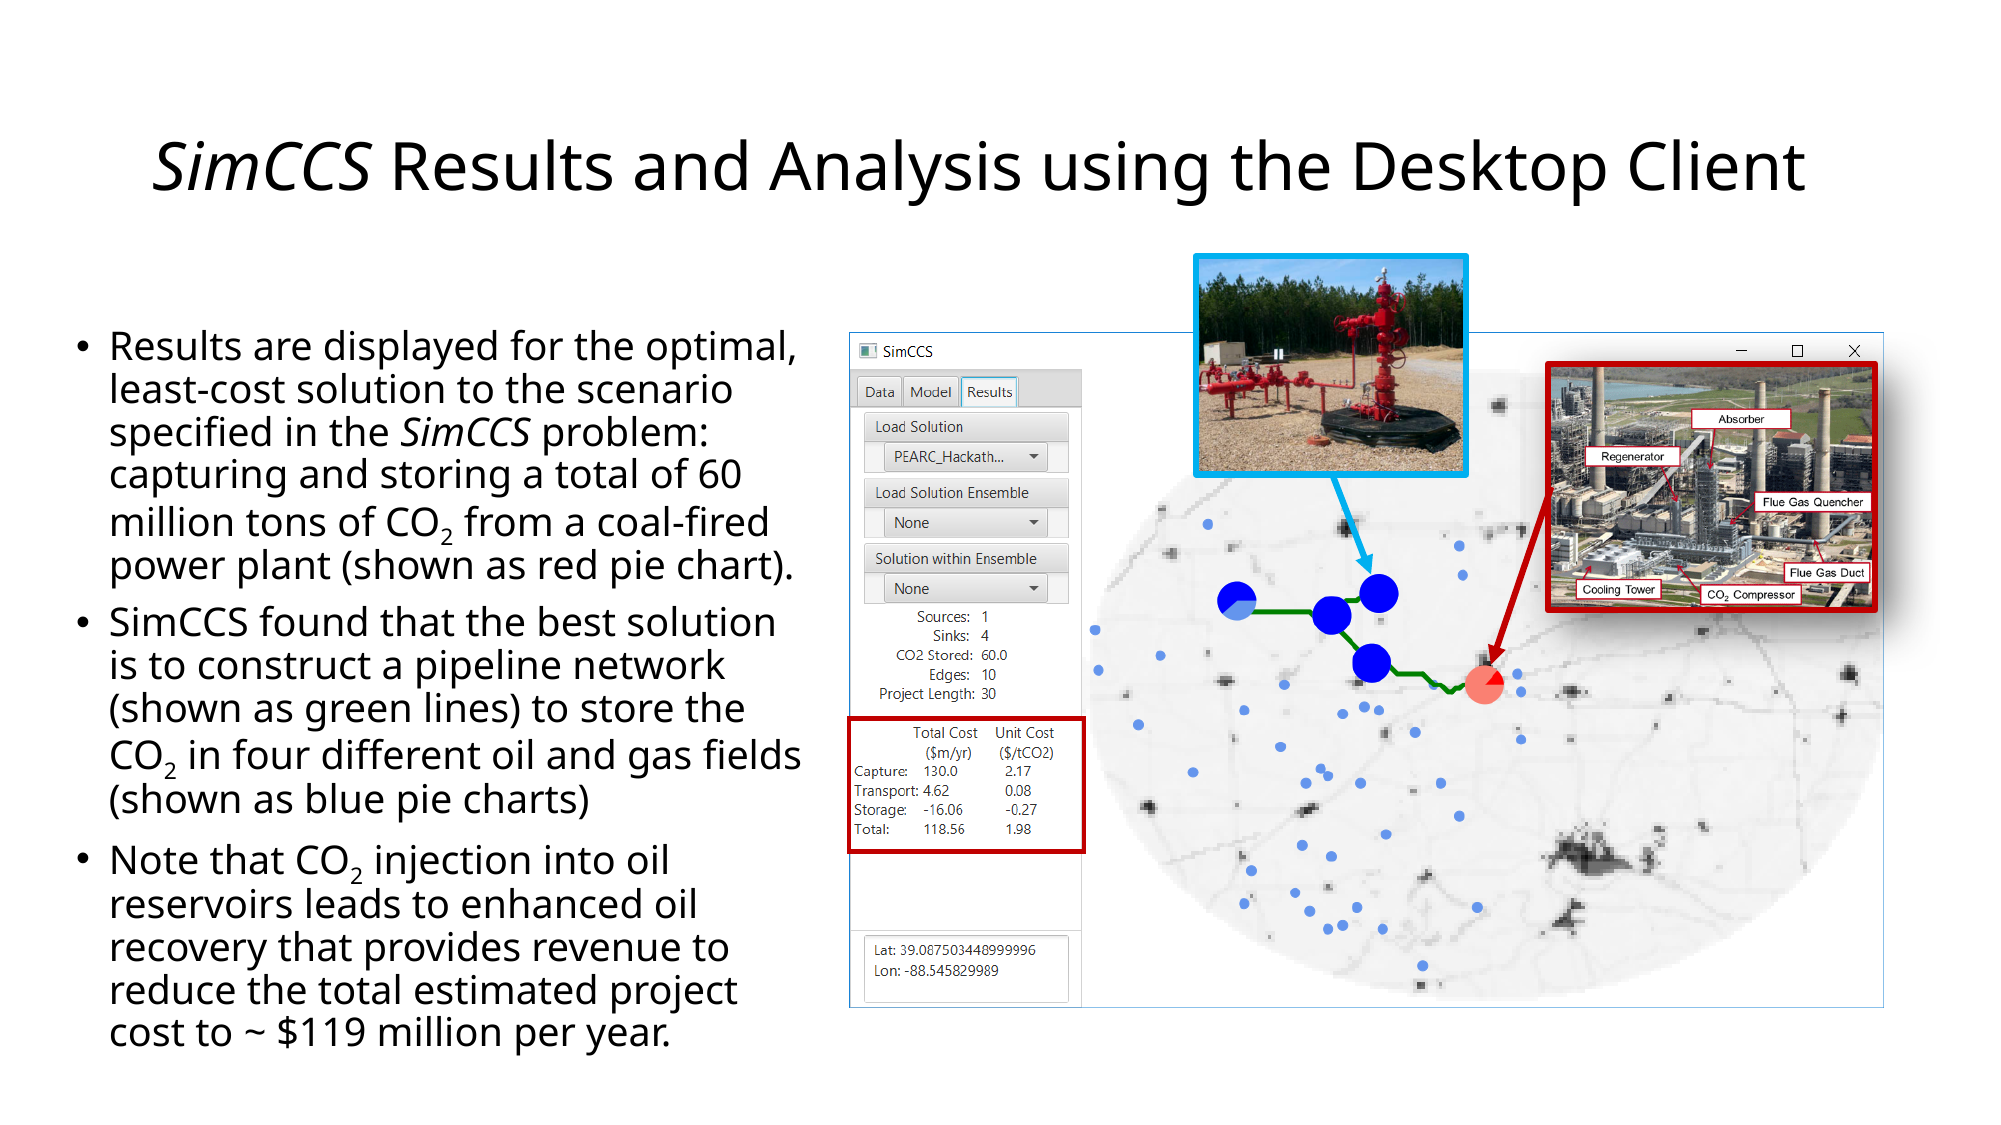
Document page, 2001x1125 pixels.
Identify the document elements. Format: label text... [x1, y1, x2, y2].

picture [1200, 260, 1462, 470]
picture [1551, 366, 1873, 608]
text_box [1490, 486, 1552, 665]
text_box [1331, 472, 1371, 575]
list Results are displayed for the optimal, least-cost solution to the scenario specified in the SimCCS problem: capturing and storing a total of 60 million tons of CO2 from a coal-fired power plant (shown as red pie chart). SimCCS found that the best solution is to construct a pipeline network (shown as green lines) to store the CO2 in four different oil and gas fields (shown as blue pie charts) Note that CO2 injection into oil reservoirs leads to enhanced oil recovery that provides revenue to reduce the total estimated project cost to ~ $119 million per year. [61, 319, 826, 1111]
title SimCCS Results and Analysis using the Desktop Client [137, 59, 1863, 278]
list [849, 332, 1884, 1008]
